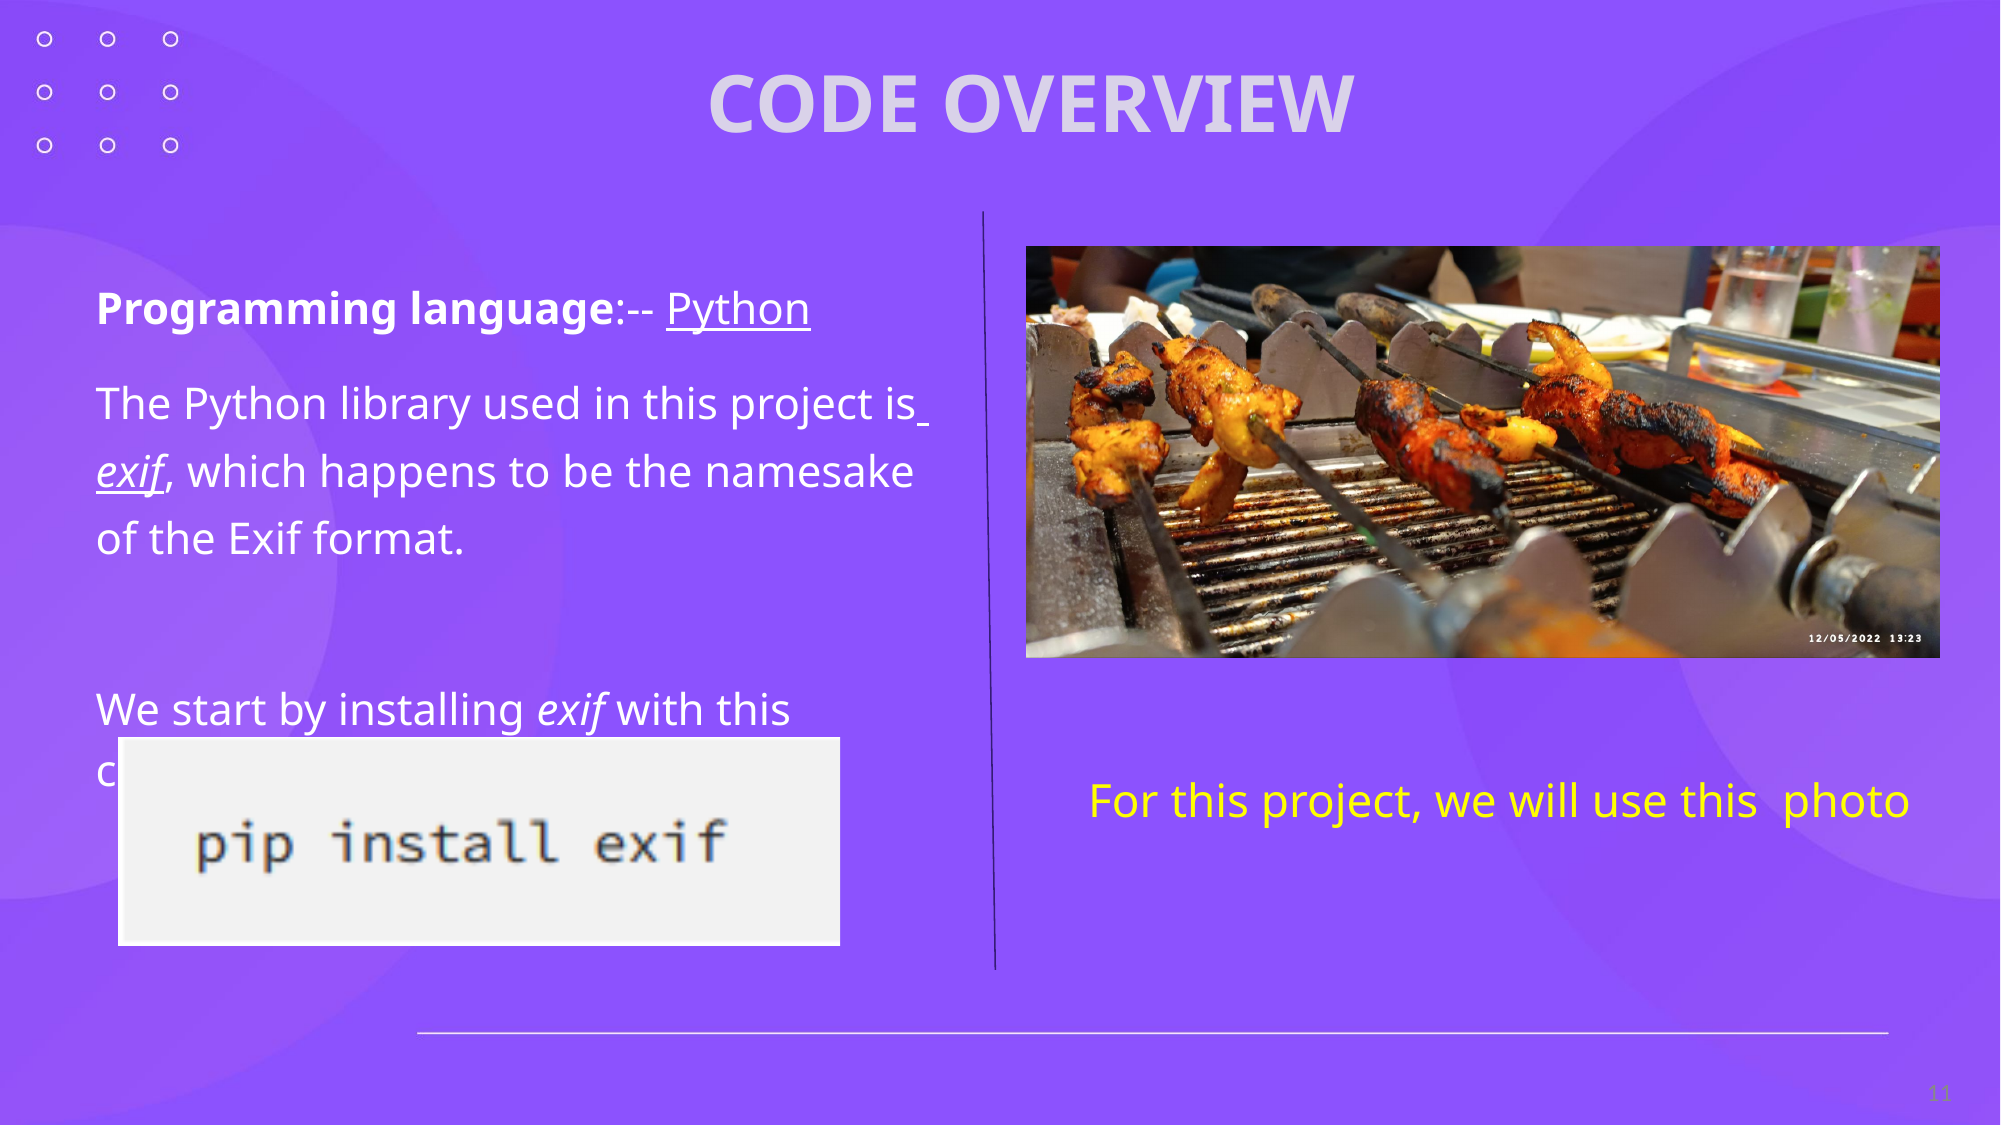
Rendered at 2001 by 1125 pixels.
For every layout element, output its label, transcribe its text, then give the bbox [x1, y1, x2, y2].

list Programming language:-- Python The Python library used in this project is exif, which happens to be the namesake of the Exif format. We start by installing exif with this command: [80, 246, 984, 1008]
picture [0, 0, 2001, 1125]
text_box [982, 211, 996, 971]
slide_number 11 [1894, 1061, 1968, 1121]
title CODE OVERVIEW [535, 54, 1527, 149]
text_box For this project, we will use this photo [1071, 756, 1940, 842]
